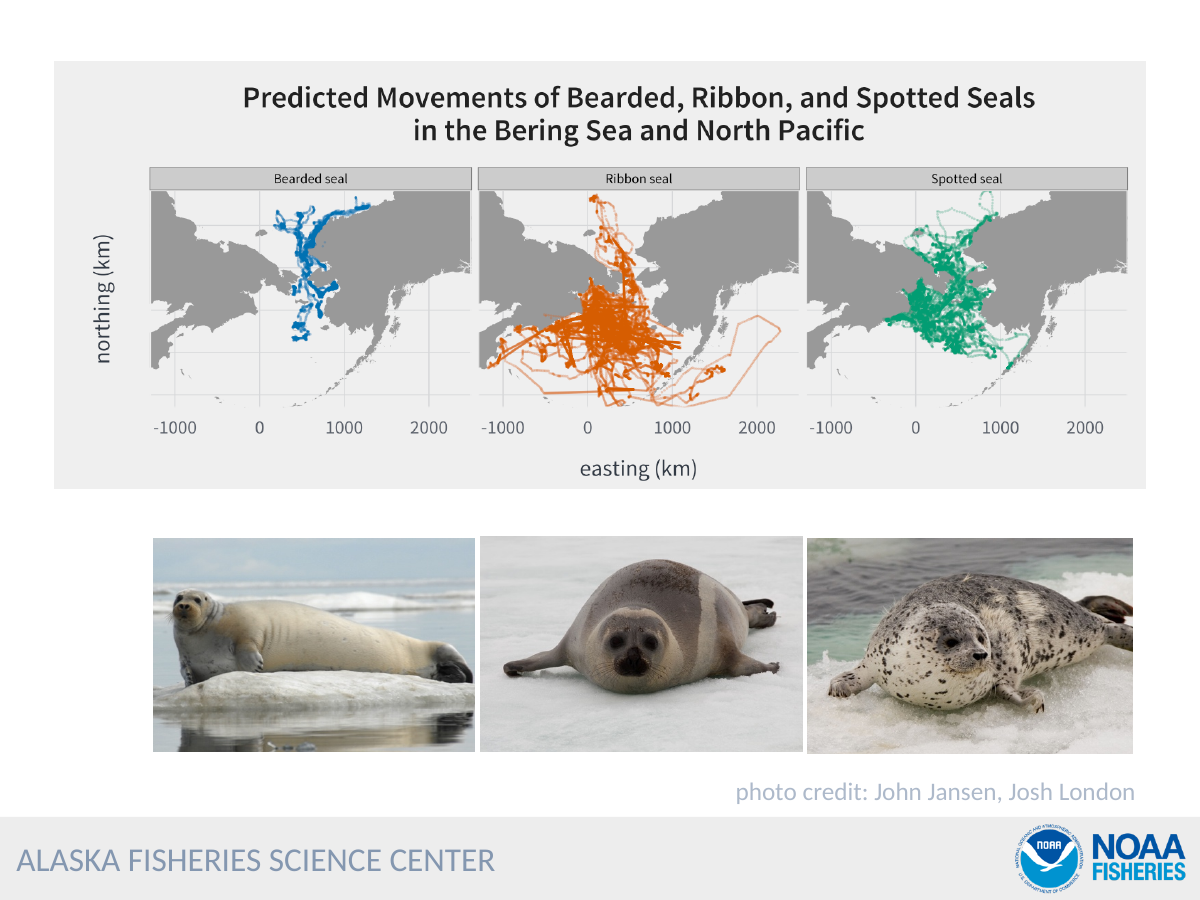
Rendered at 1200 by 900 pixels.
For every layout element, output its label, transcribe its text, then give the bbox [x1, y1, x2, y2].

picture [153, 538, 475, 752]
text_box photo credit: John Jansen, Josh London [720, 767, 1151, 813]
picture [1014, 823, 1186, 894]
picture [479, 536, 803, 752]
picture [807, 538, 1133, 754]
picture [54, 59, 1146, 494]
text_box ALASKA FISHERIES SCIENCE CENTER [0, 816, 1200, 900]
